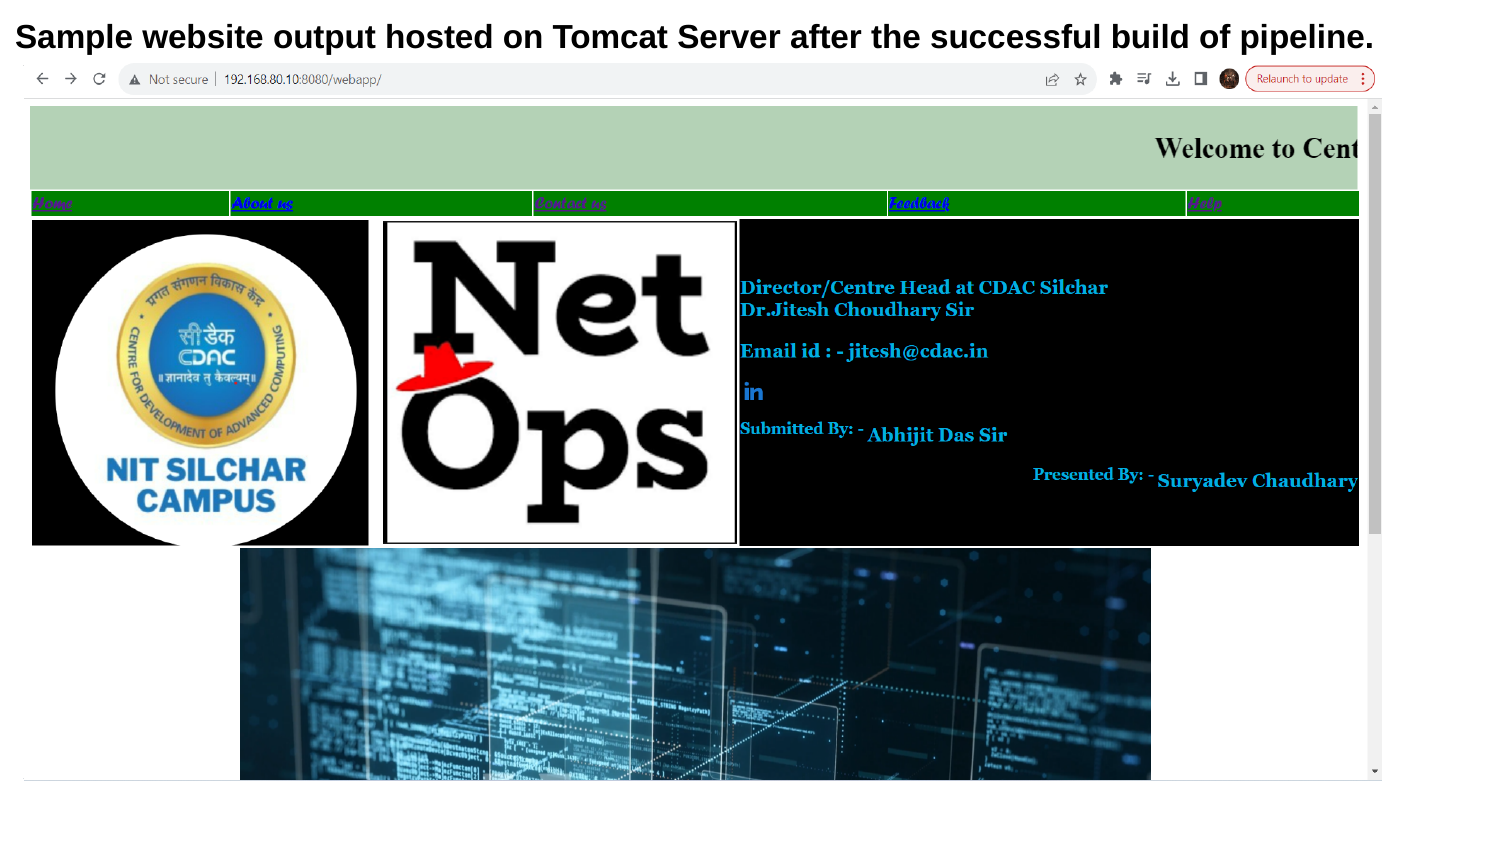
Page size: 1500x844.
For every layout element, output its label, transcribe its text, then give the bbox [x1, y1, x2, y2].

picture [22, 63, 1382, 819]
text_box Sample website output hosted on Tomcat Server after the successful build of pipeline. [0, 0, 1500, 70]
